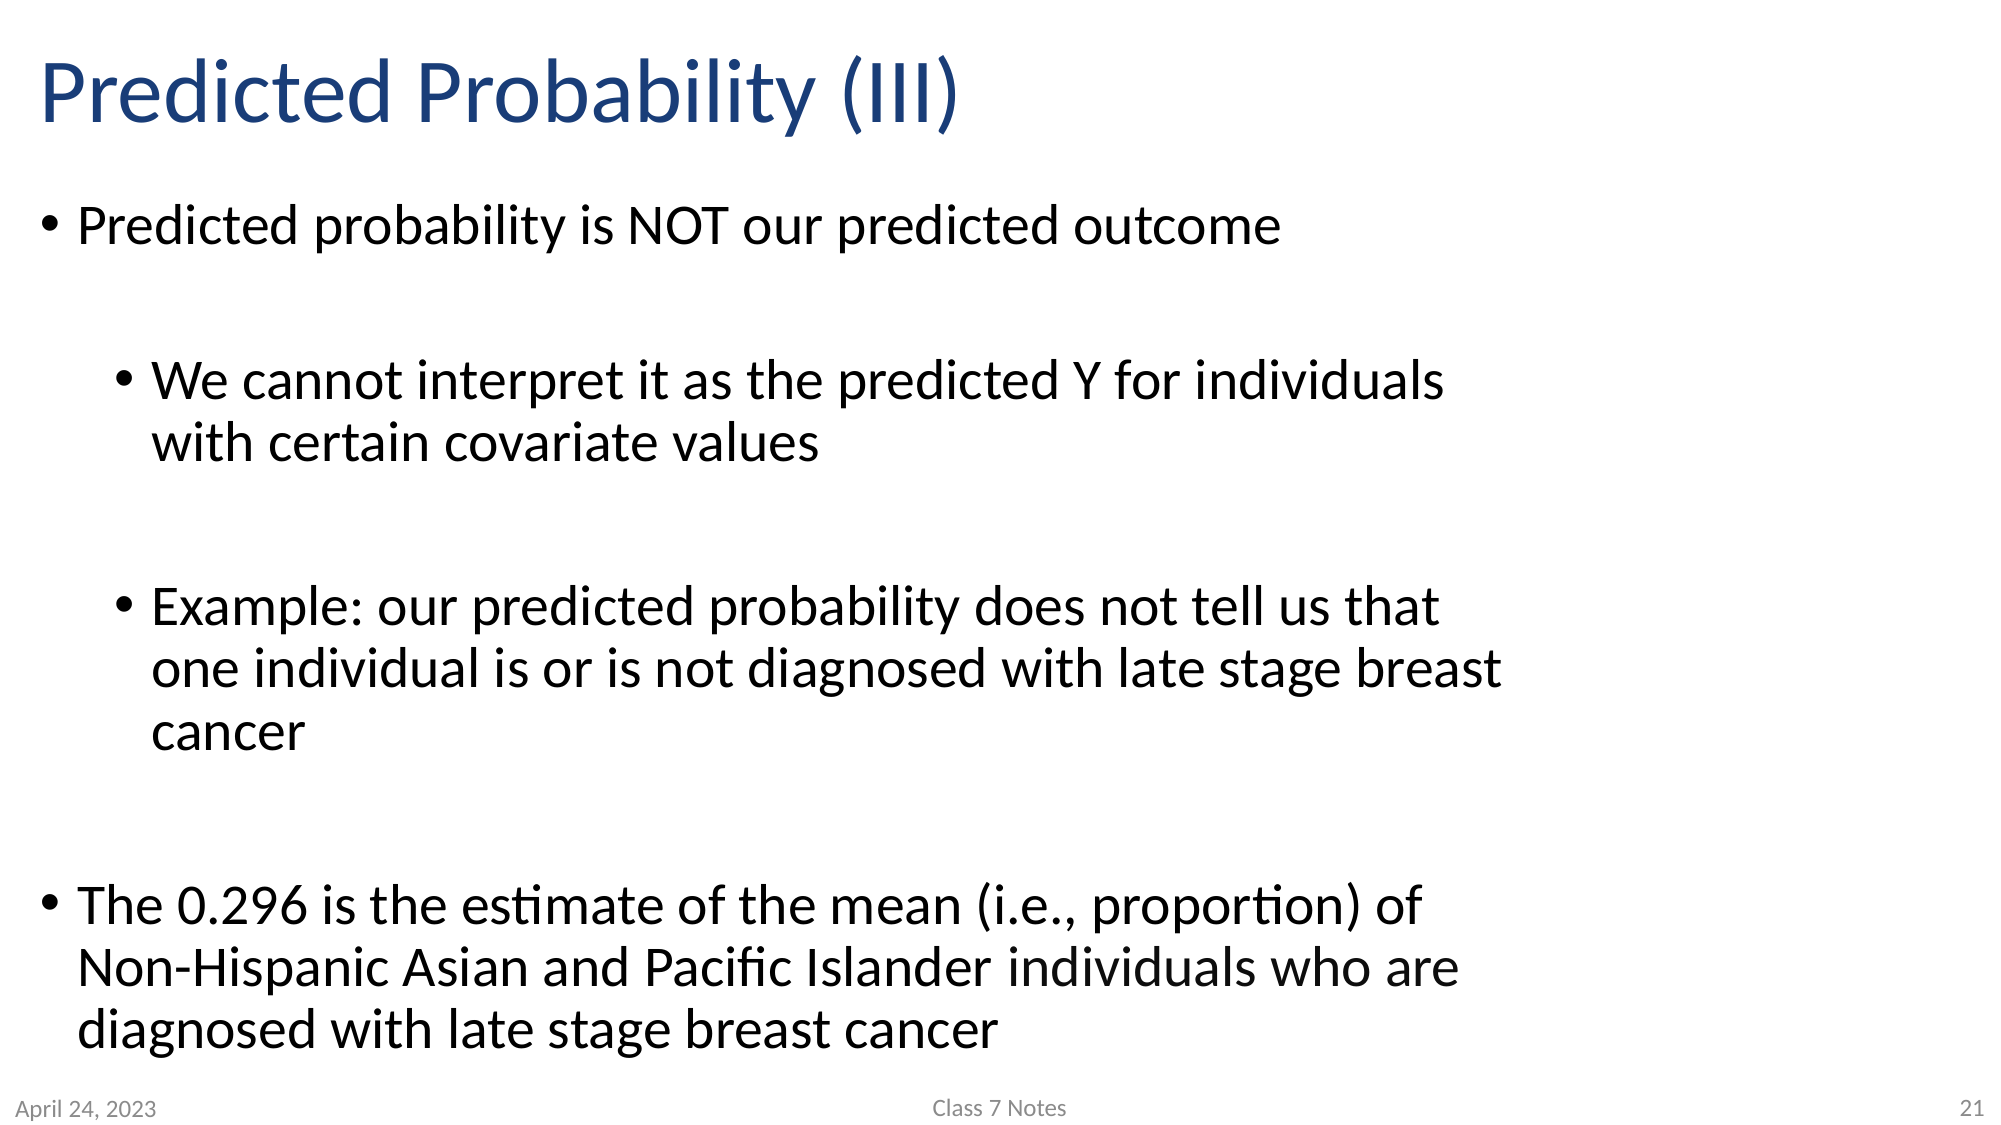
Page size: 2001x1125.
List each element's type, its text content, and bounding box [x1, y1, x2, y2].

footer Class 7 Notes [662, 1087, 1338, 1125]
list Predicted probability is NOT our predicted outcome We cannot interpret it as the predicted Y for individuals with certain covariate values Example: our predicted probability does not tell us that one individual is or is not diagnosed with late stage breast cancer The 0.296 is the estimate of the mean (i.e., proportion) of Non-Hispanic Asian and Pacific Islander individuals who are diagnosed with late stage breast cancer [24, 187, 1525, 1075]
slide_number 21 [1550, 1087, 2000, 1125]
title Predicted Probability (III) [24, 24, 1975, 163]
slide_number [0, 1089, 450, 1125]
